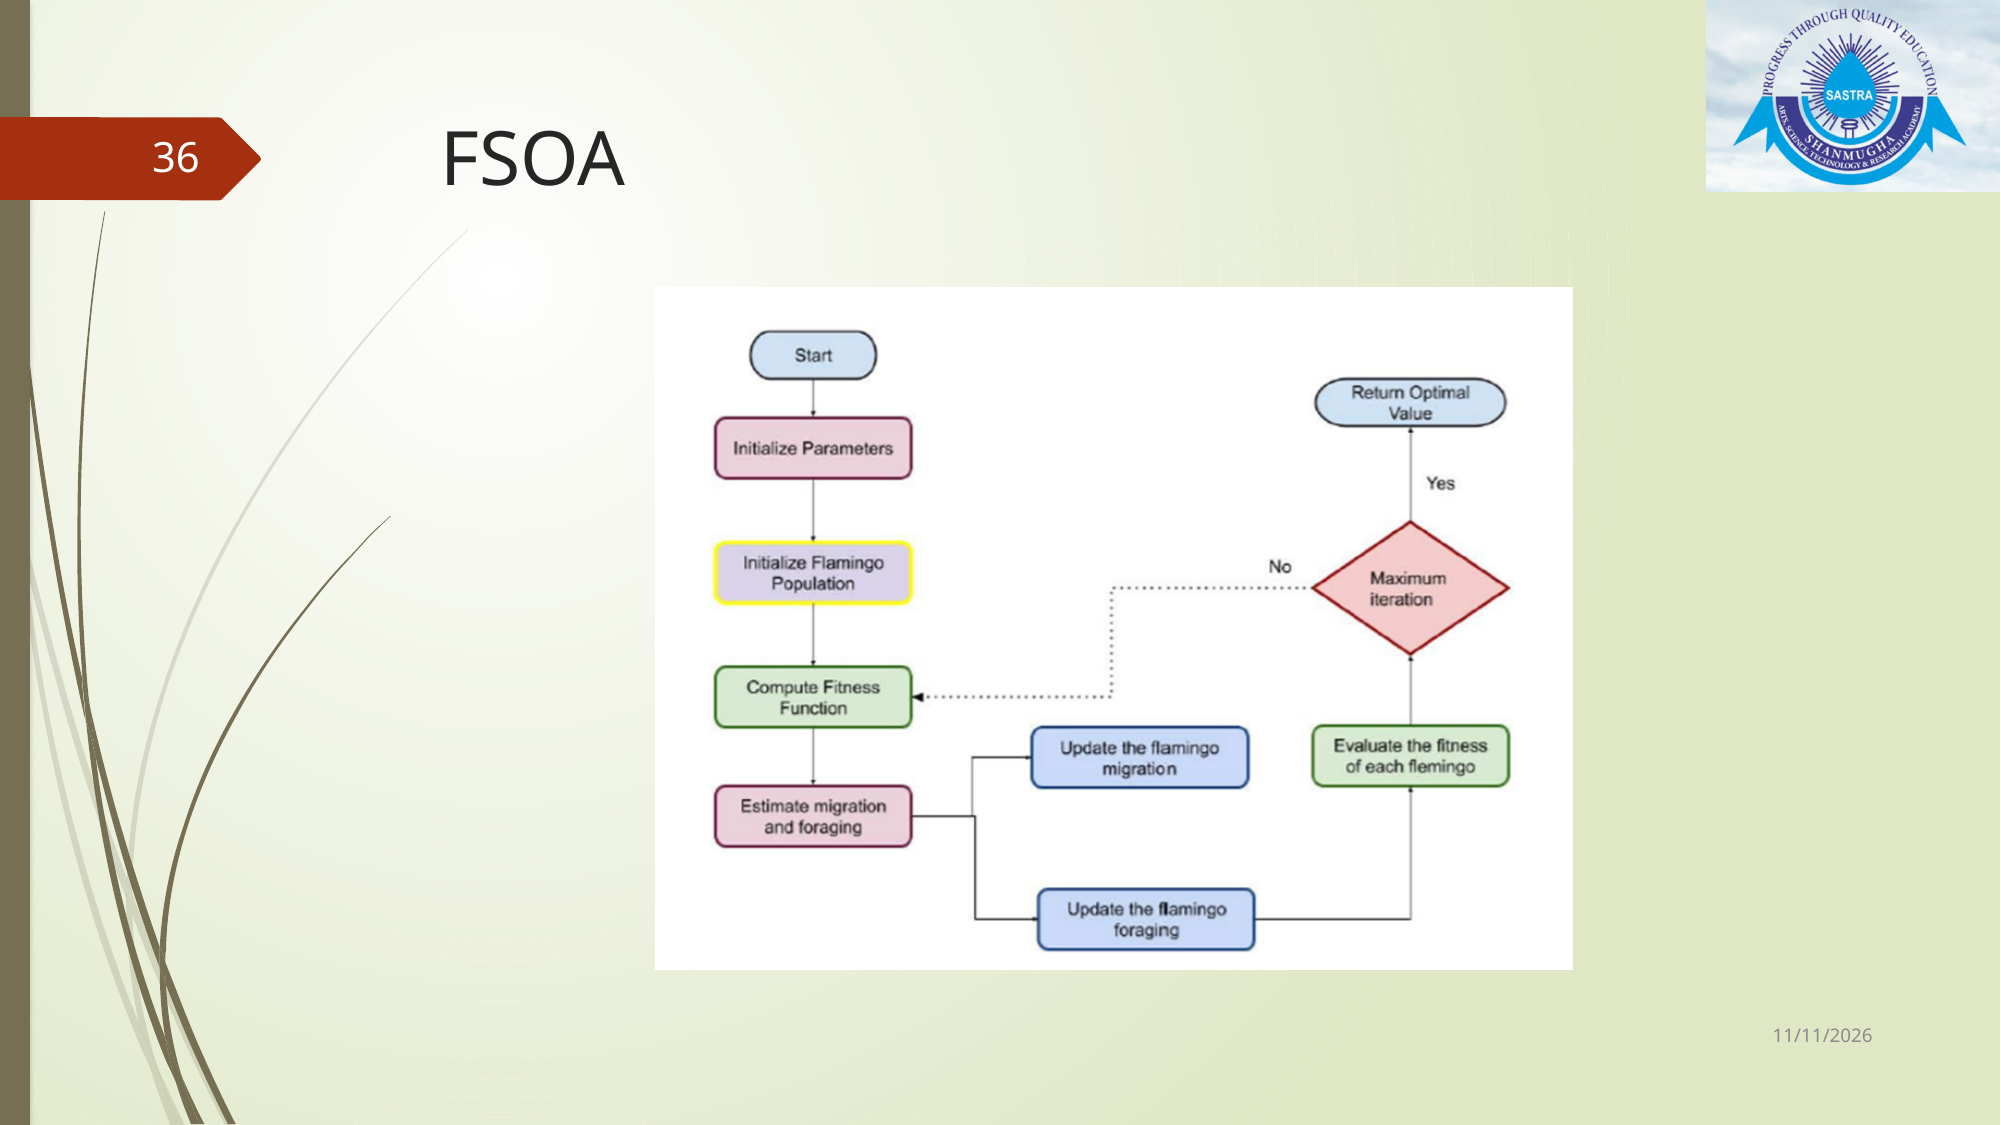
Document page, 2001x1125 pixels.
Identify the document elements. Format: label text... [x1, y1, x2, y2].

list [655, 287, 1573, 971]
picture [1705, 0, 2000, 192]
slide_number 36 [87, 129, 216, 190]
title FSOA [425, 102, 1888, 313]
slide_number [1699, 1005, 1888, 1067]
